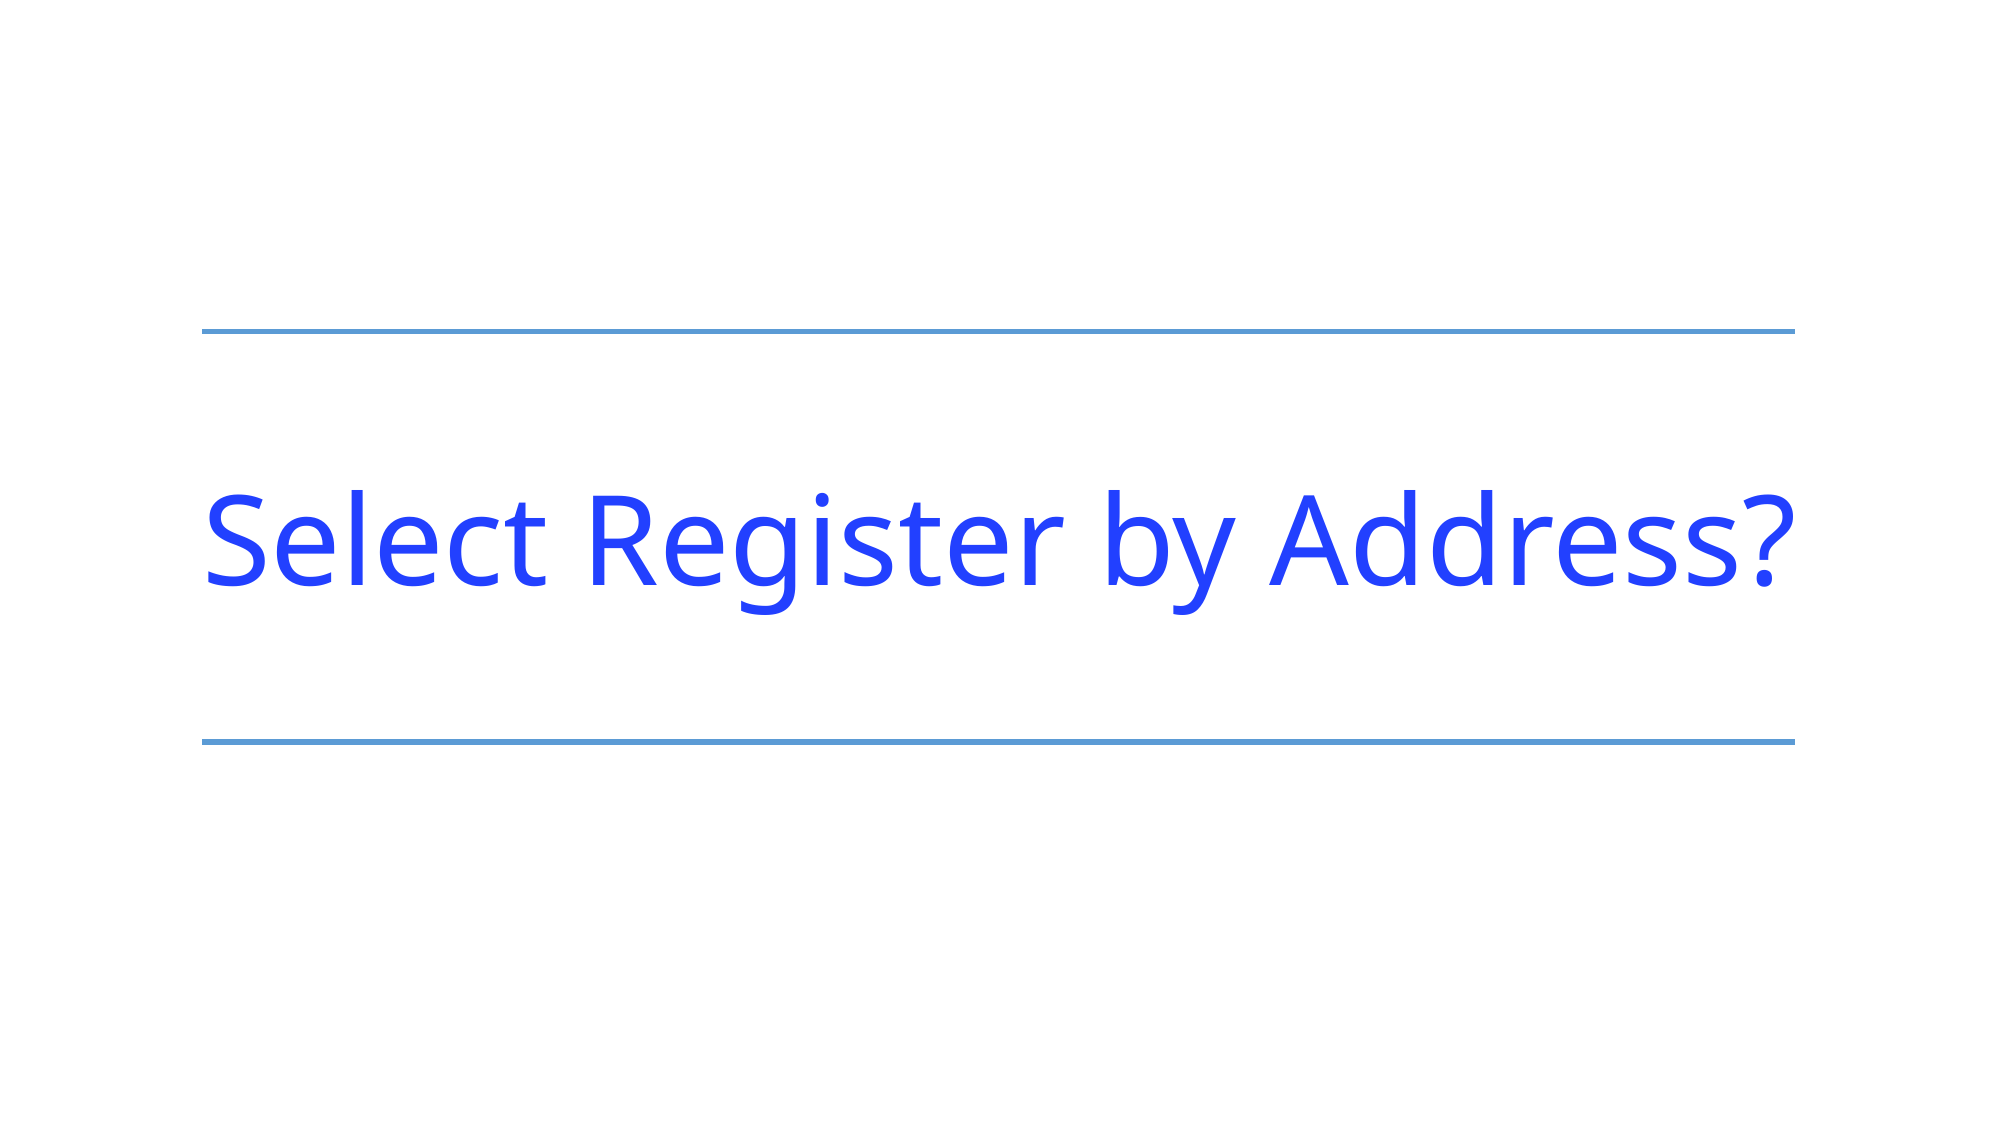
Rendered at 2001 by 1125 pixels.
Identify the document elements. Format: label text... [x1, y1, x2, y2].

text_box Select Register by Address? [0, 453, 2000, 618]
